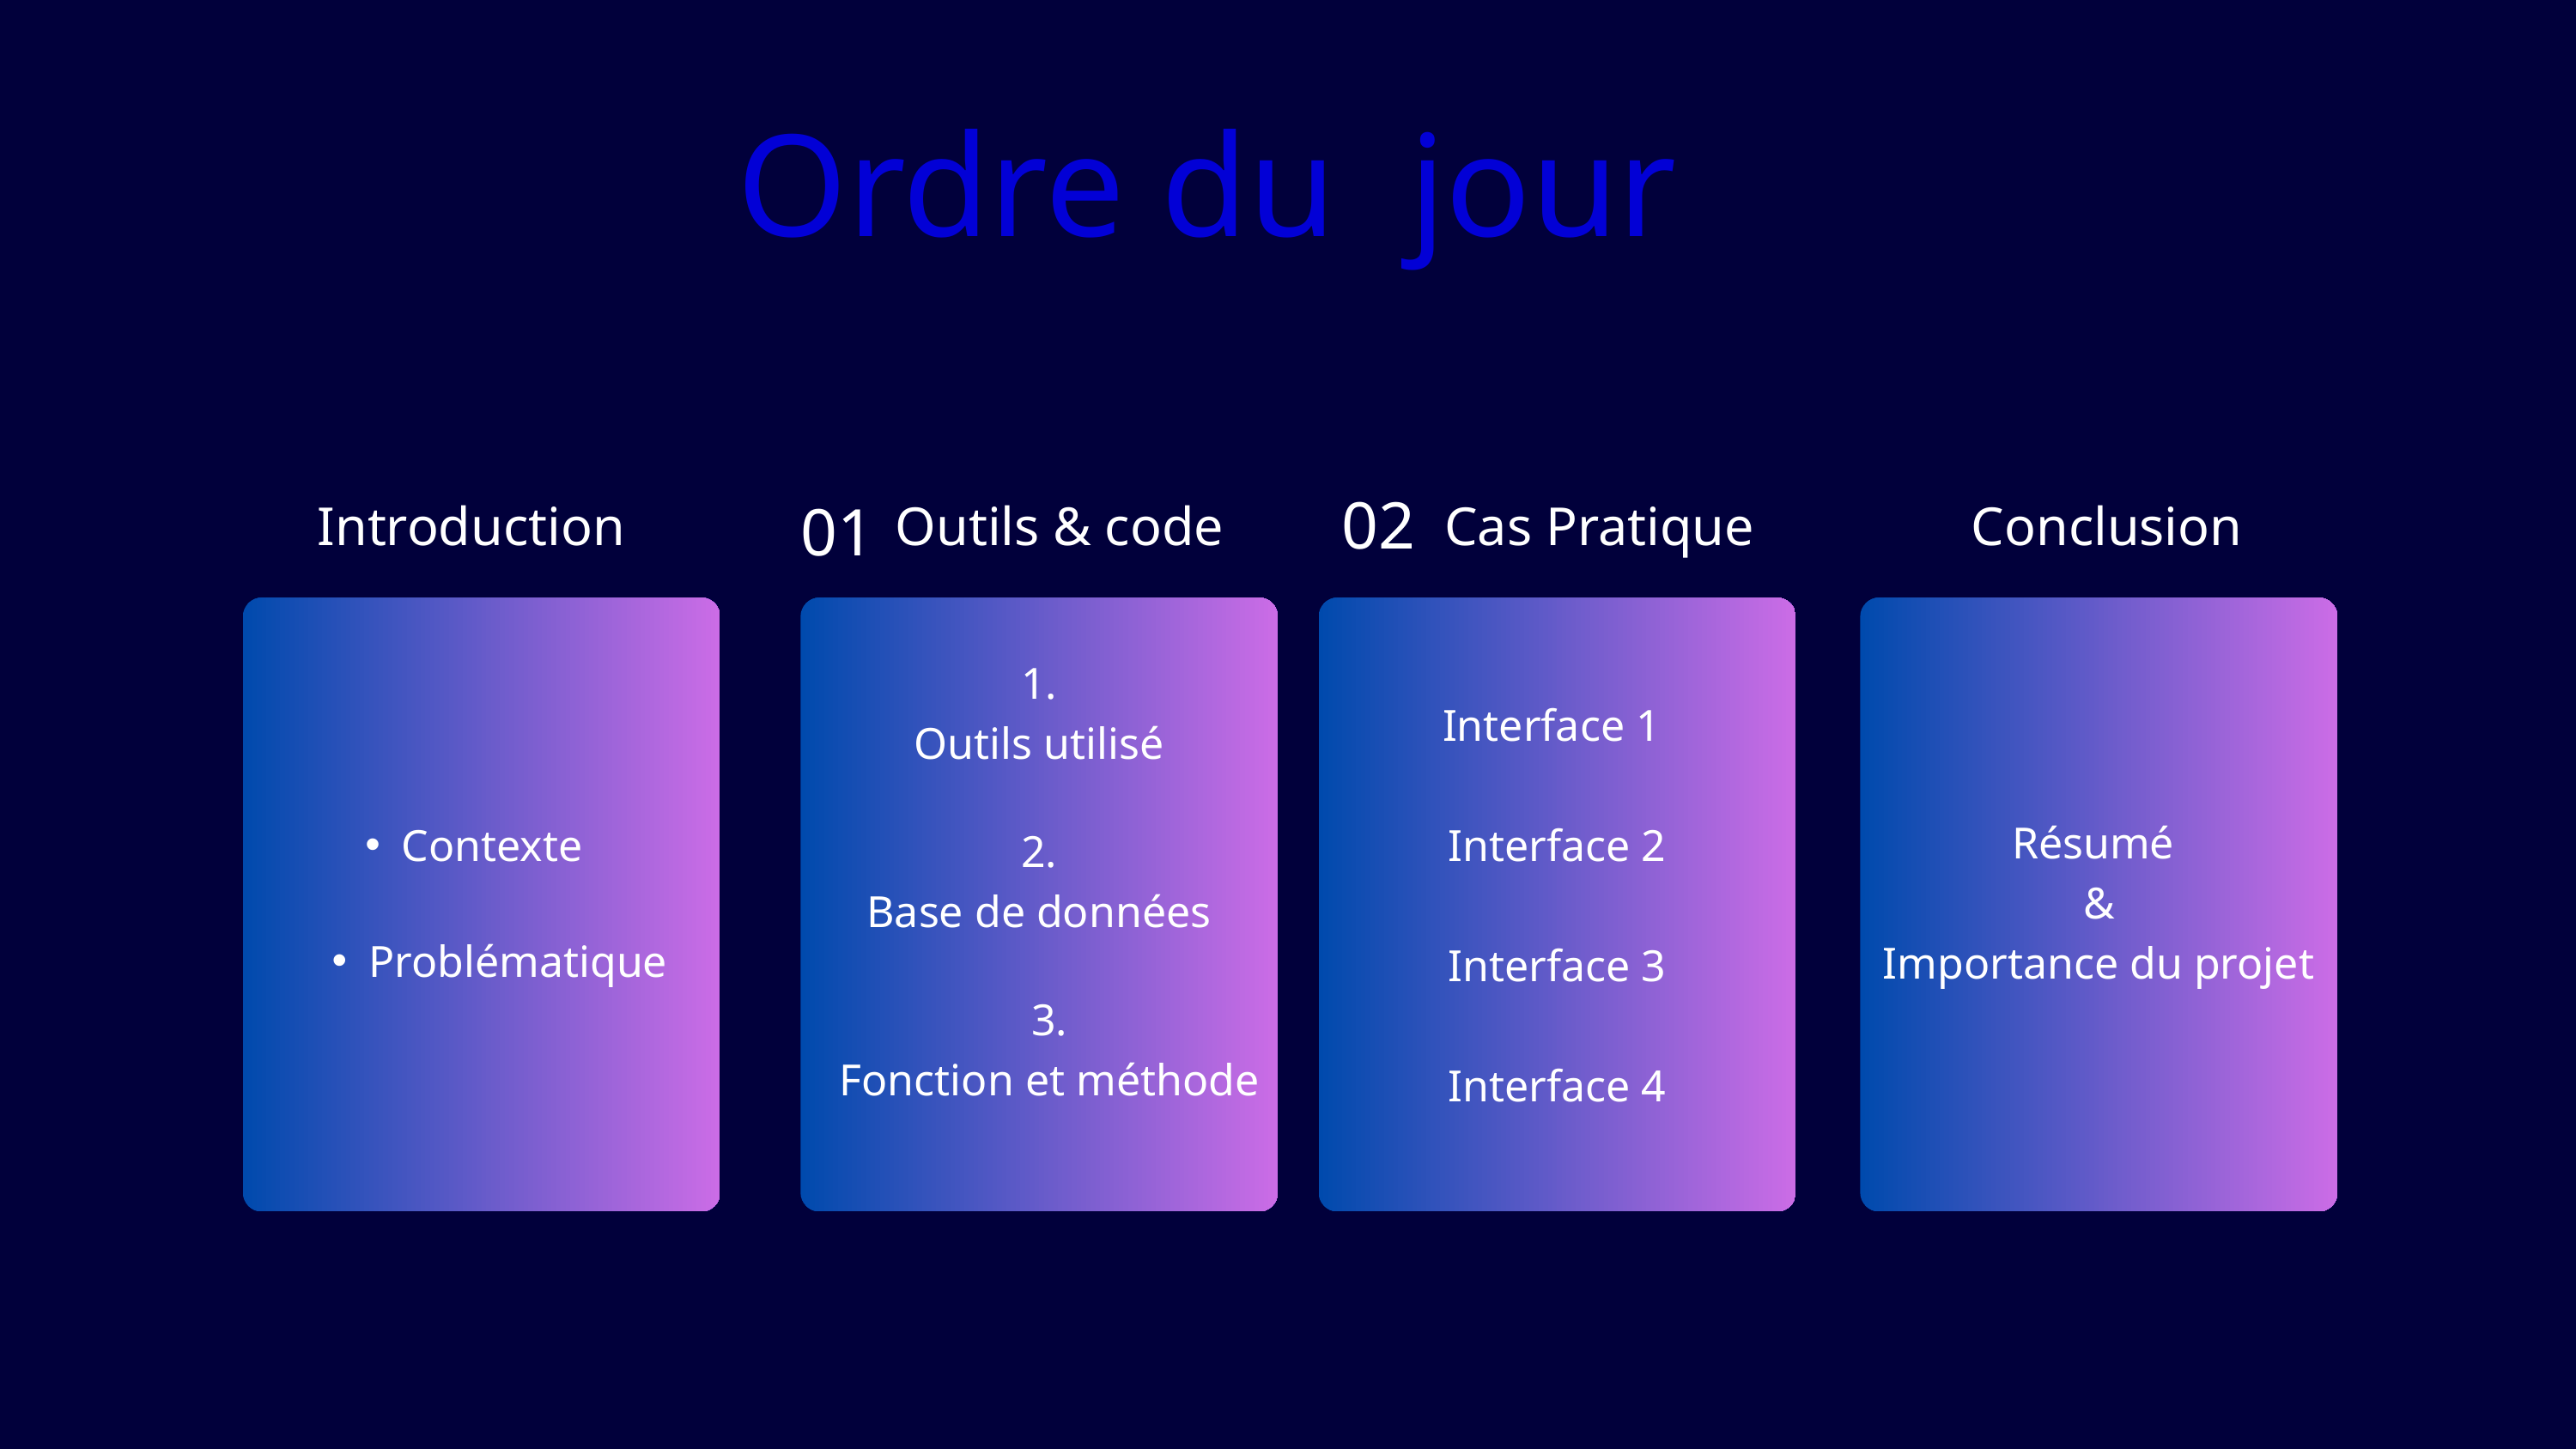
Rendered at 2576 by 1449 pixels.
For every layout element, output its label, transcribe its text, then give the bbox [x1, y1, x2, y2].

text_box 02 [1341, 460, 1445, 562]
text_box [800, 597, 1279, 1212]
text_box Ordre du jour [441, 94, 1972, 264]
text_box Outils & code [904, 488, 1278, 556]
text_box 3. Fonction et méthode [1282, 984, 1288, 1105]
text_box Cas Pratique [1445, 488, 1827, 556]
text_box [1860, 597, 2338, 1212]
text_box 01 [800, 468, 904, 569]
text_box Introduction [317, 488, 700, 556]
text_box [1318, 597, 1796, 1212]
text_box Conclusion [1971, 488, 2259, 556]
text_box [242, 597, 720, 1212]
